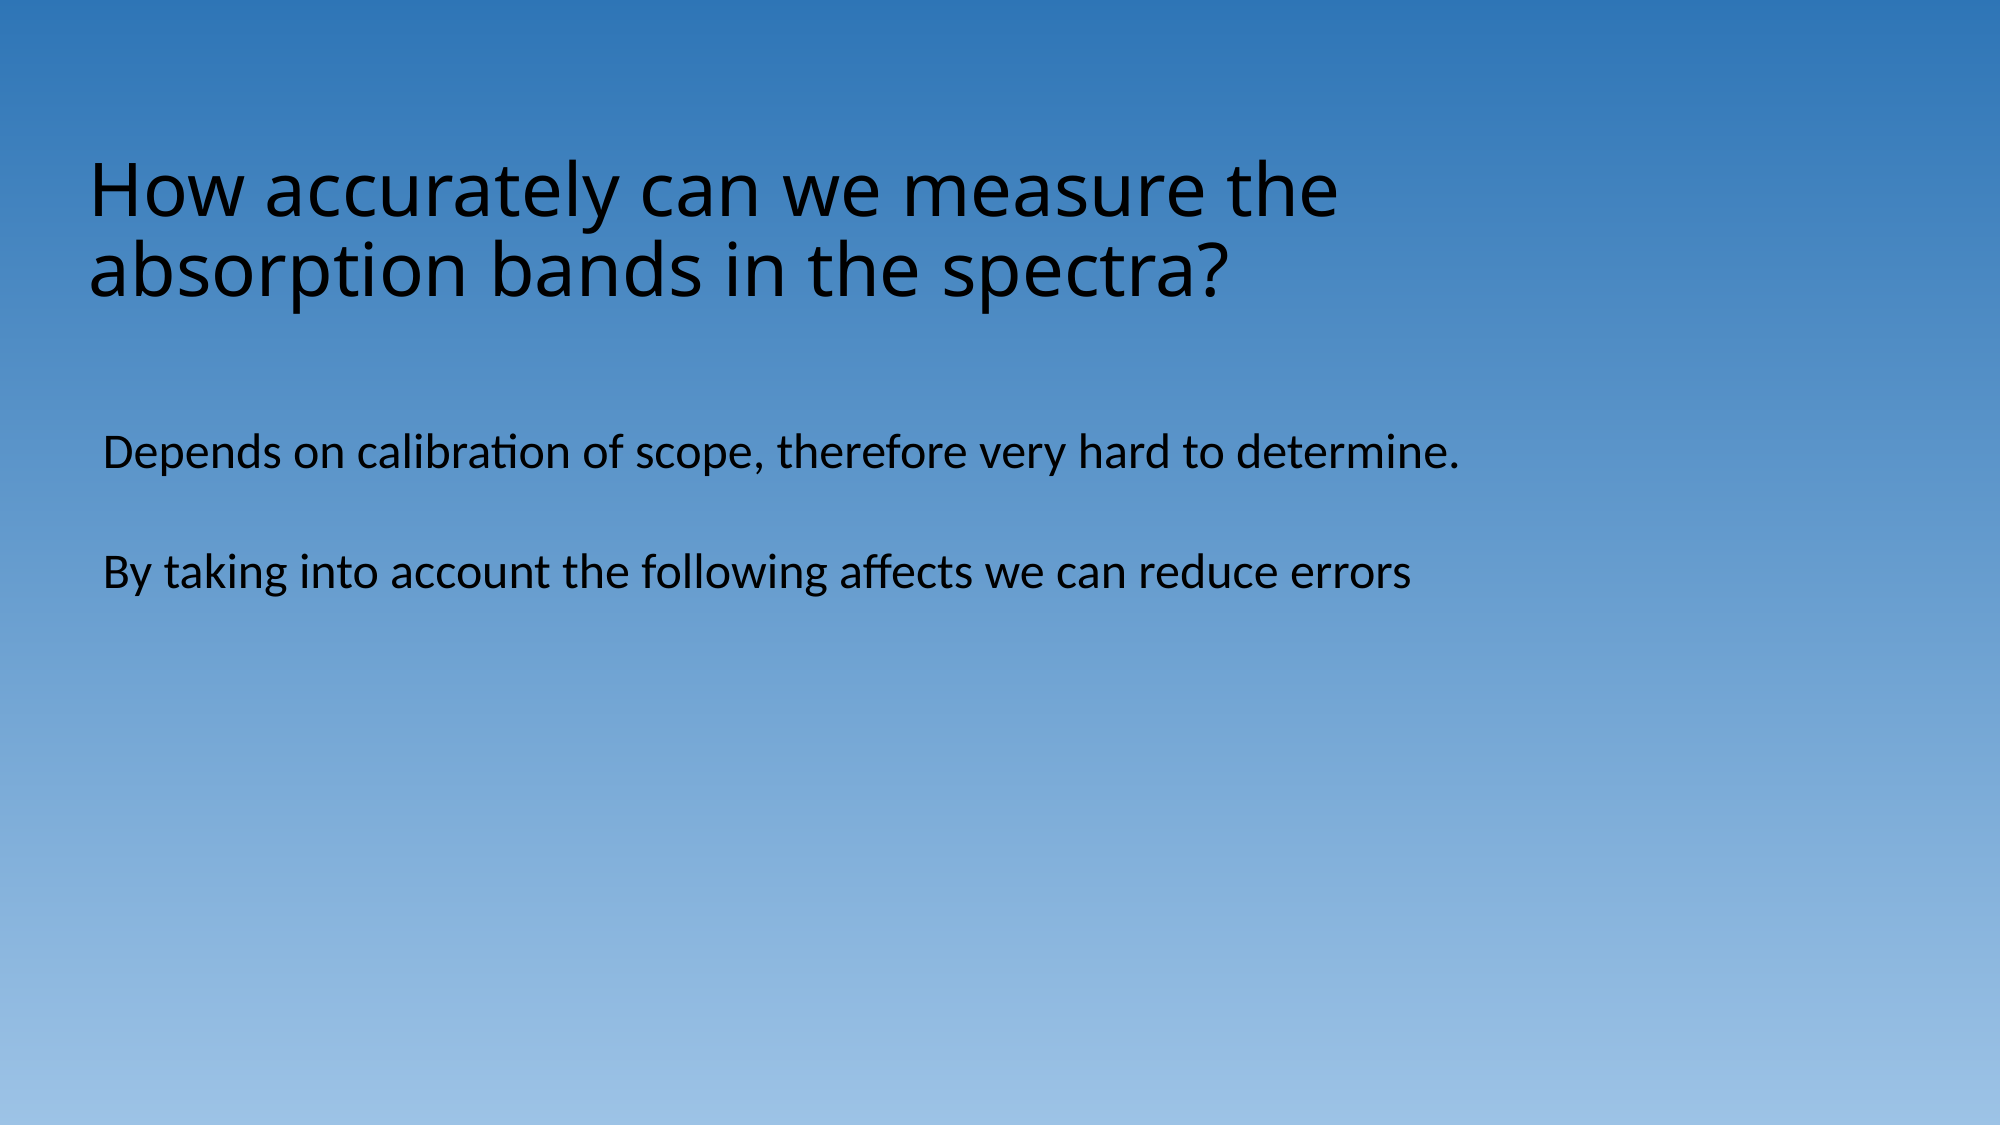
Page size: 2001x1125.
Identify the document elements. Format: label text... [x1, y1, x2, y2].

text_box Depends on calibration of scope, therefore very hard to determine. By taking into account the following affects we can reduce errors [88, 411, 1806, 606]
title How accurately can we measure the absorption bands in the spectra? [73, 61, 1520, 412]
